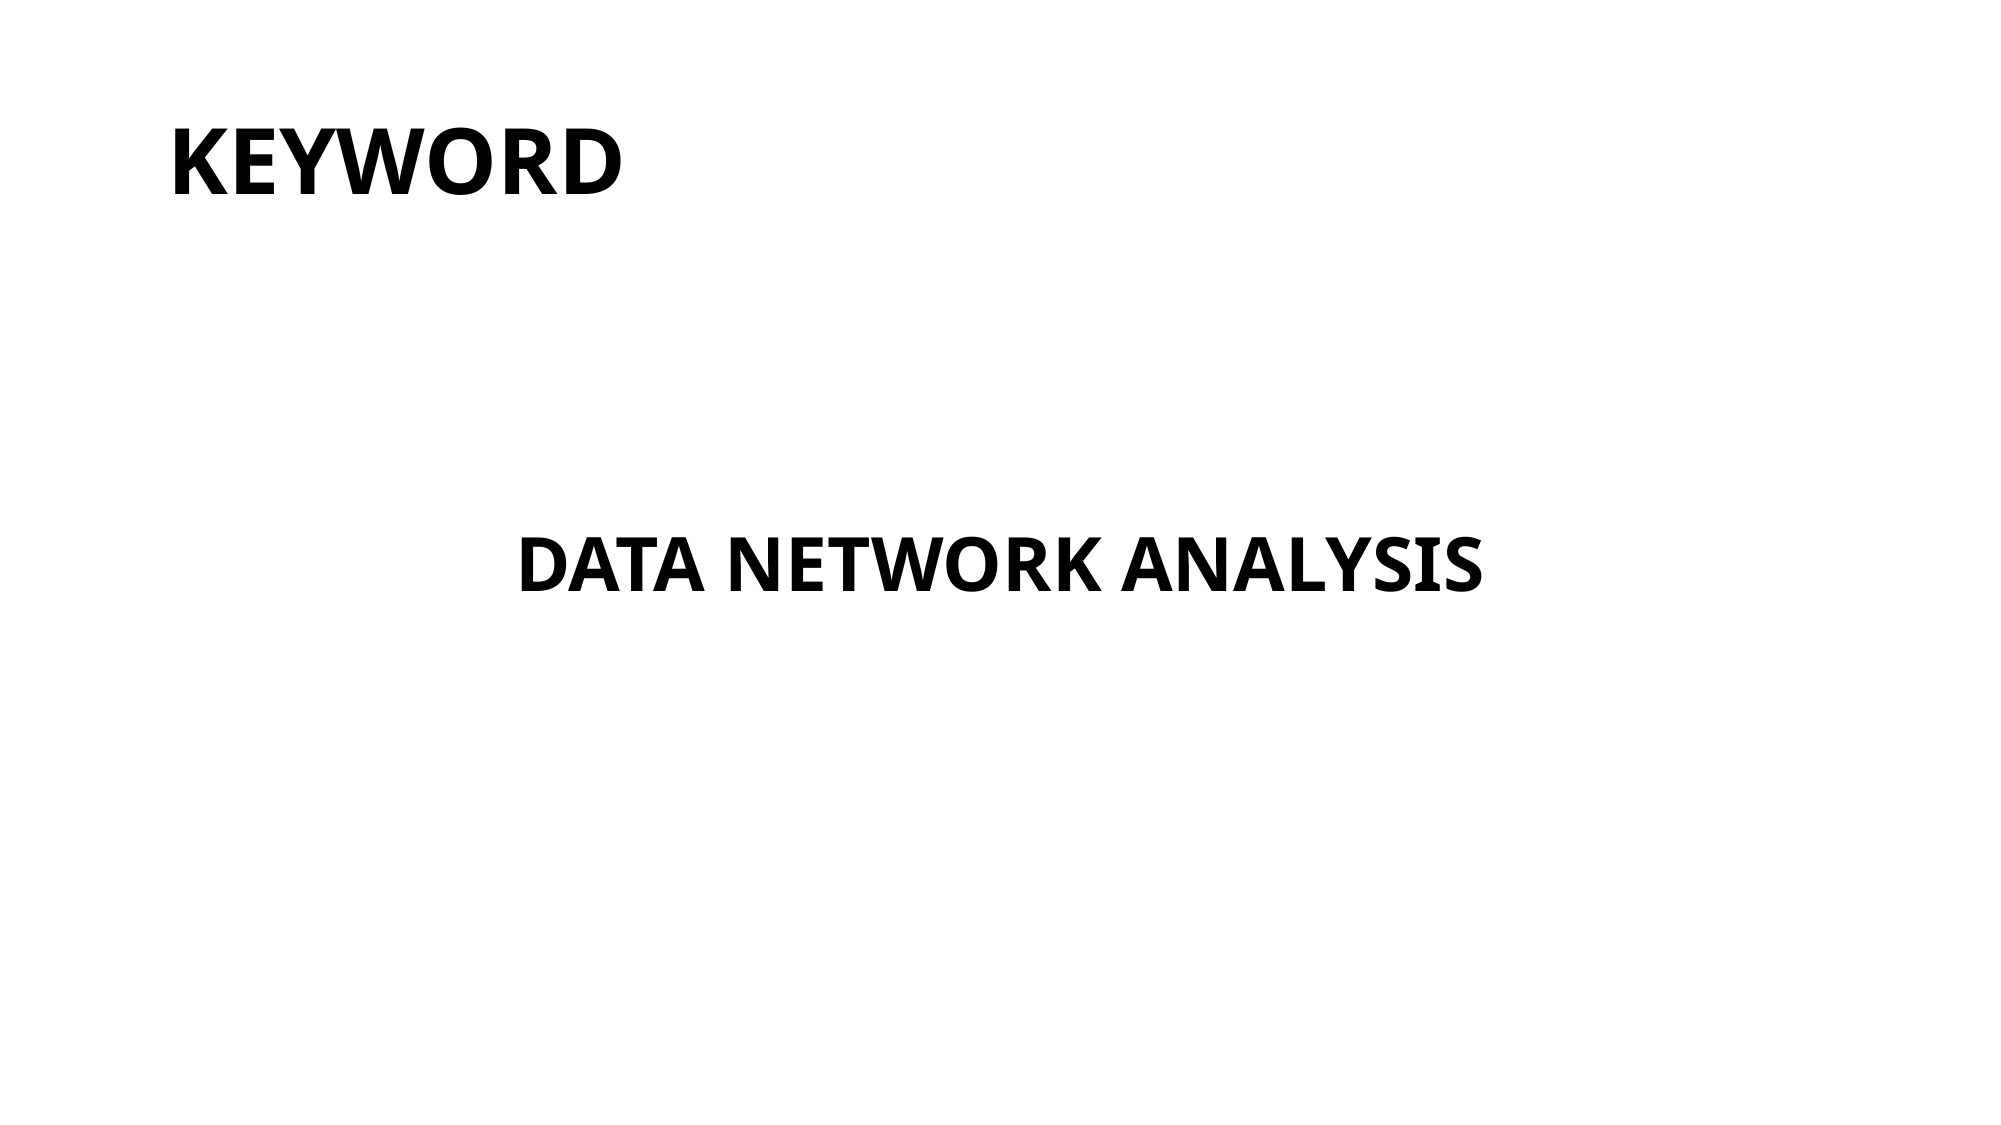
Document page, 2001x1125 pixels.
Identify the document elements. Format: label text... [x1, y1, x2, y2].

text_box KEYWORD [152, 95, 642, 221]
text_box DATA NETWORK ANALYSIS [500, 509, 1500, 615]
